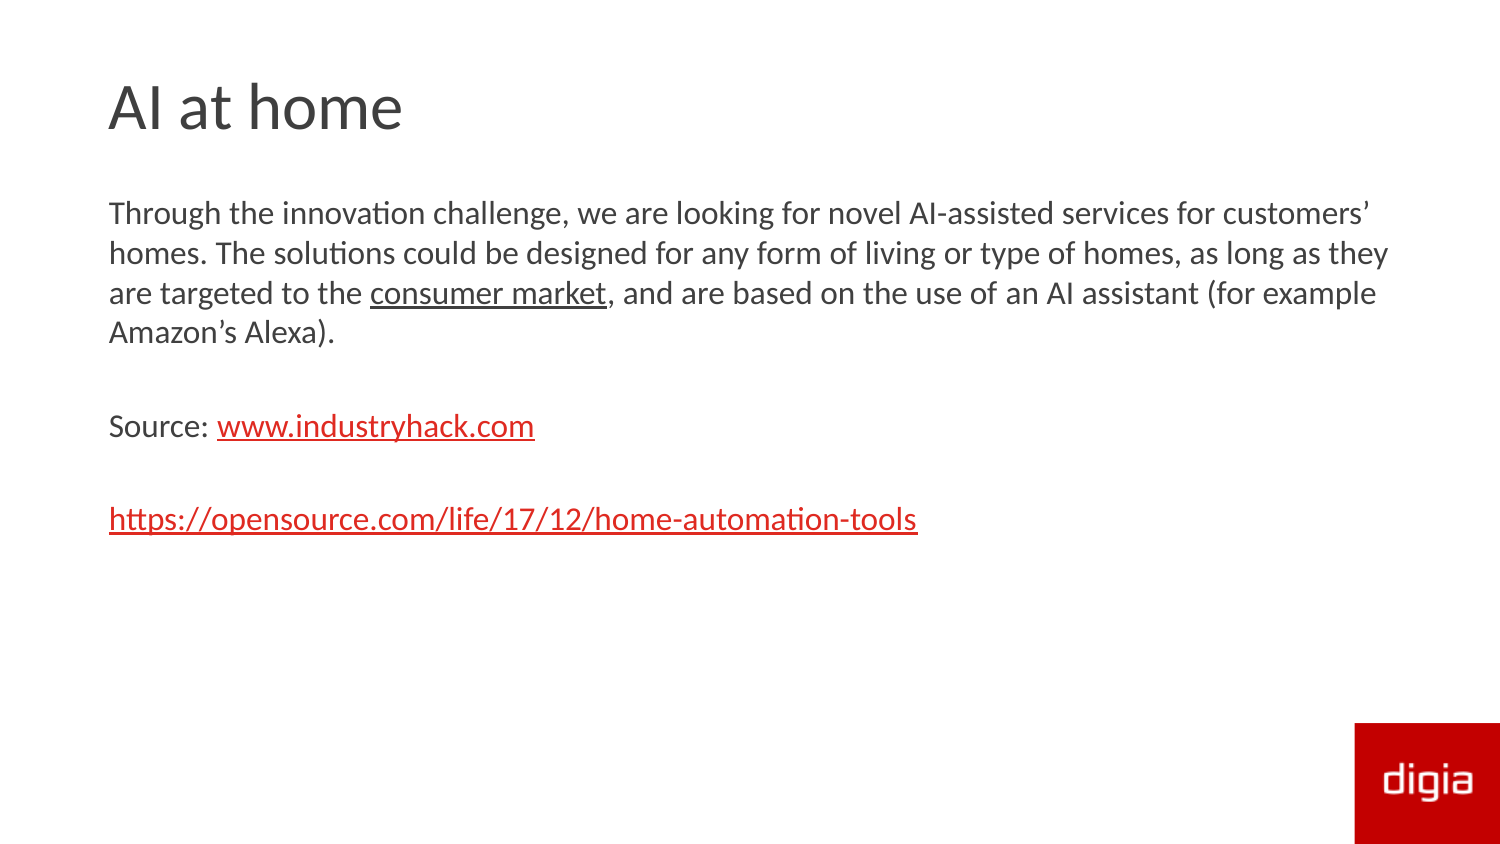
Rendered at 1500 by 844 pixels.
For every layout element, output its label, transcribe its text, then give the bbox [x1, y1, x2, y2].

picture [1354, 723, 1500, 844]
title AI at home [93, 56, 1380, 152]
list Through the innovation challenge, we are looking for novel AI-assisted services for customers’ homes. The solutions could be designed for any form of living or type of homes, as long as they are targeted to the consumer market, and are based on the use of an AI assistant (for example Amazon’s Alexa). Source: www.industryhack.com https://opensource.com/life/17/12/home-automation-tools [93, 183, 1430, 747]
